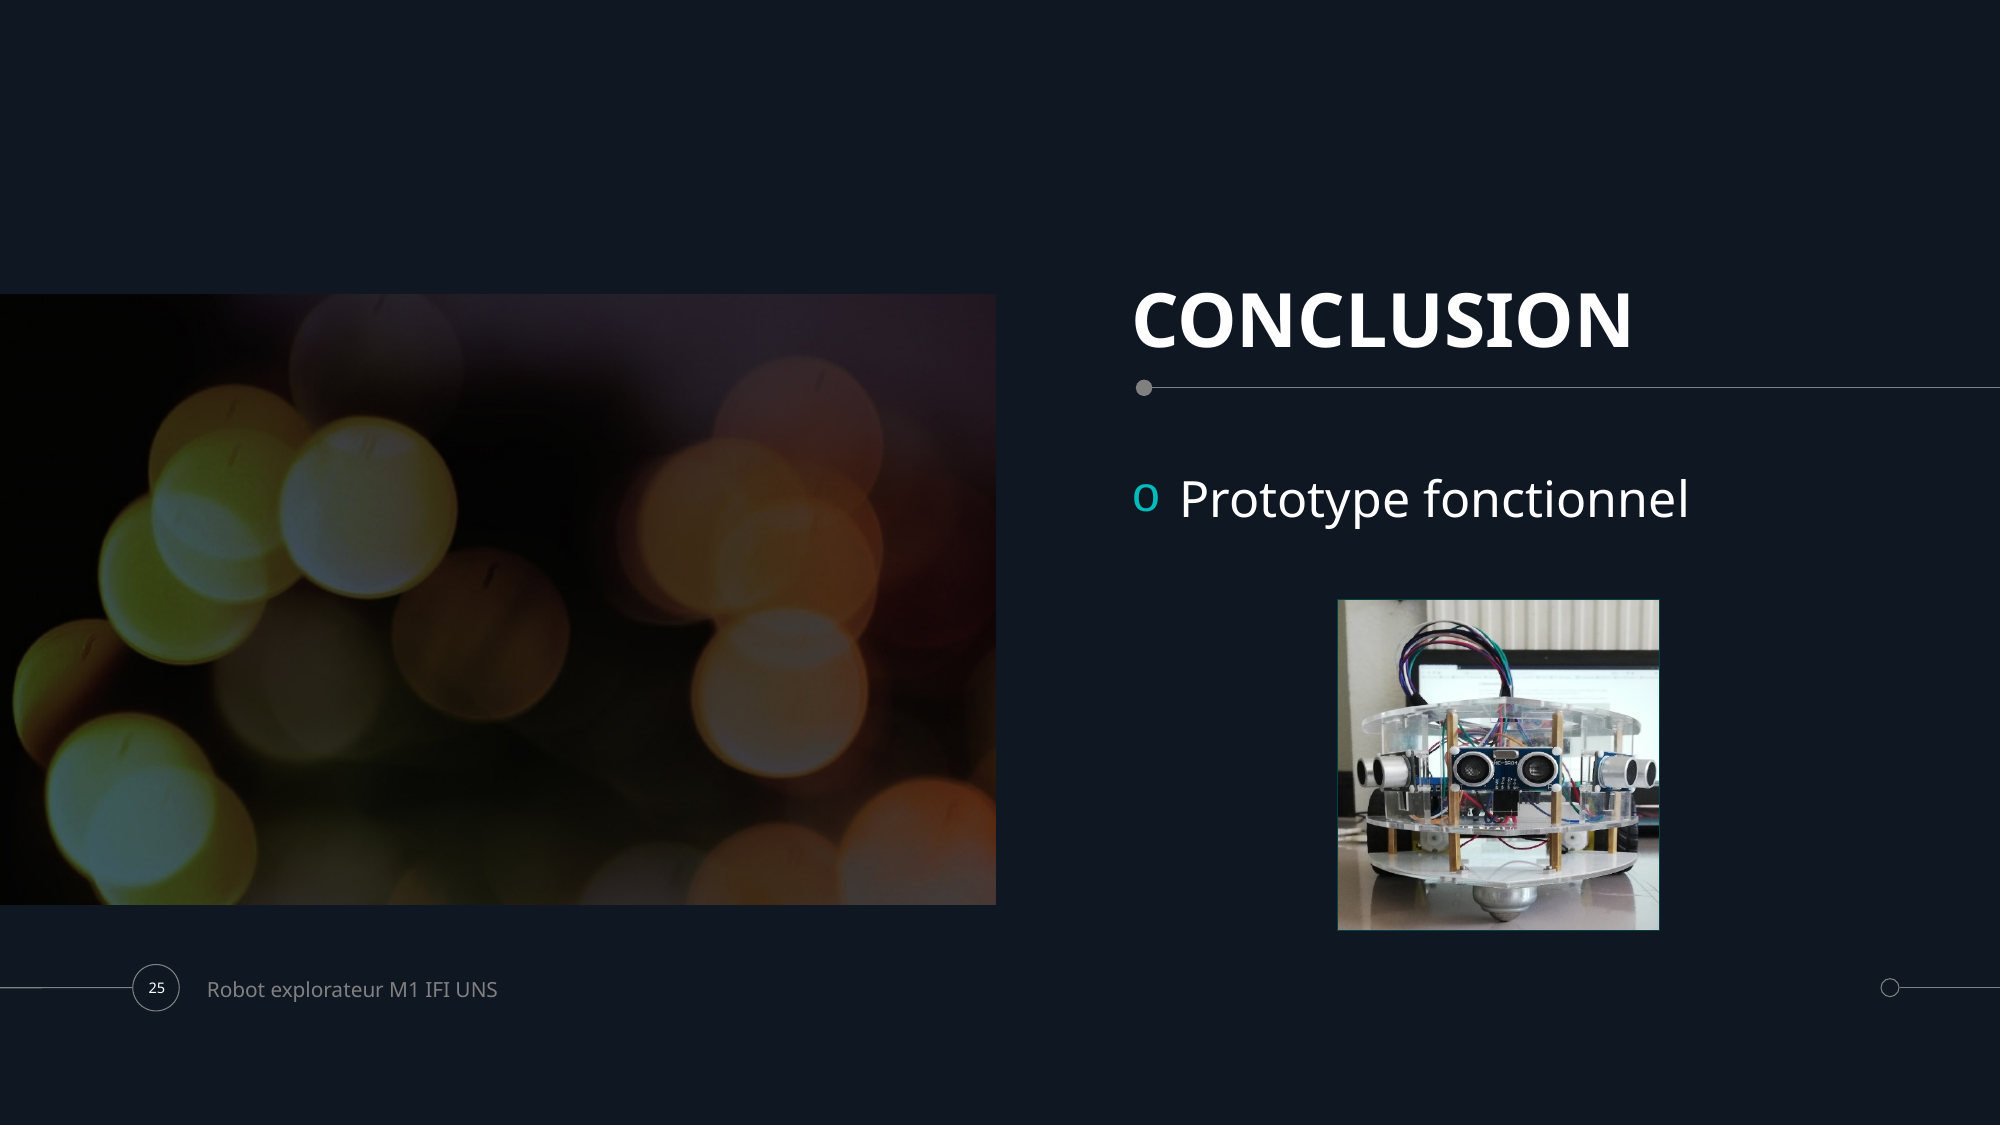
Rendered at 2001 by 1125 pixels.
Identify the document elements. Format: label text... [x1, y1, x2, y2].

list Prototype fonctionnel [1131, 467, 1867, 867]
slide_number 25 [127, 964, 186, 1014]
picture [0, 294, 996, 905]
footer Robot explorateur M1 IFI UNS [191, 964, 671, 1014]
picture [1337, 599, 1660, 931]
title CONCLUSION [1131, 231, 1869, 364]
